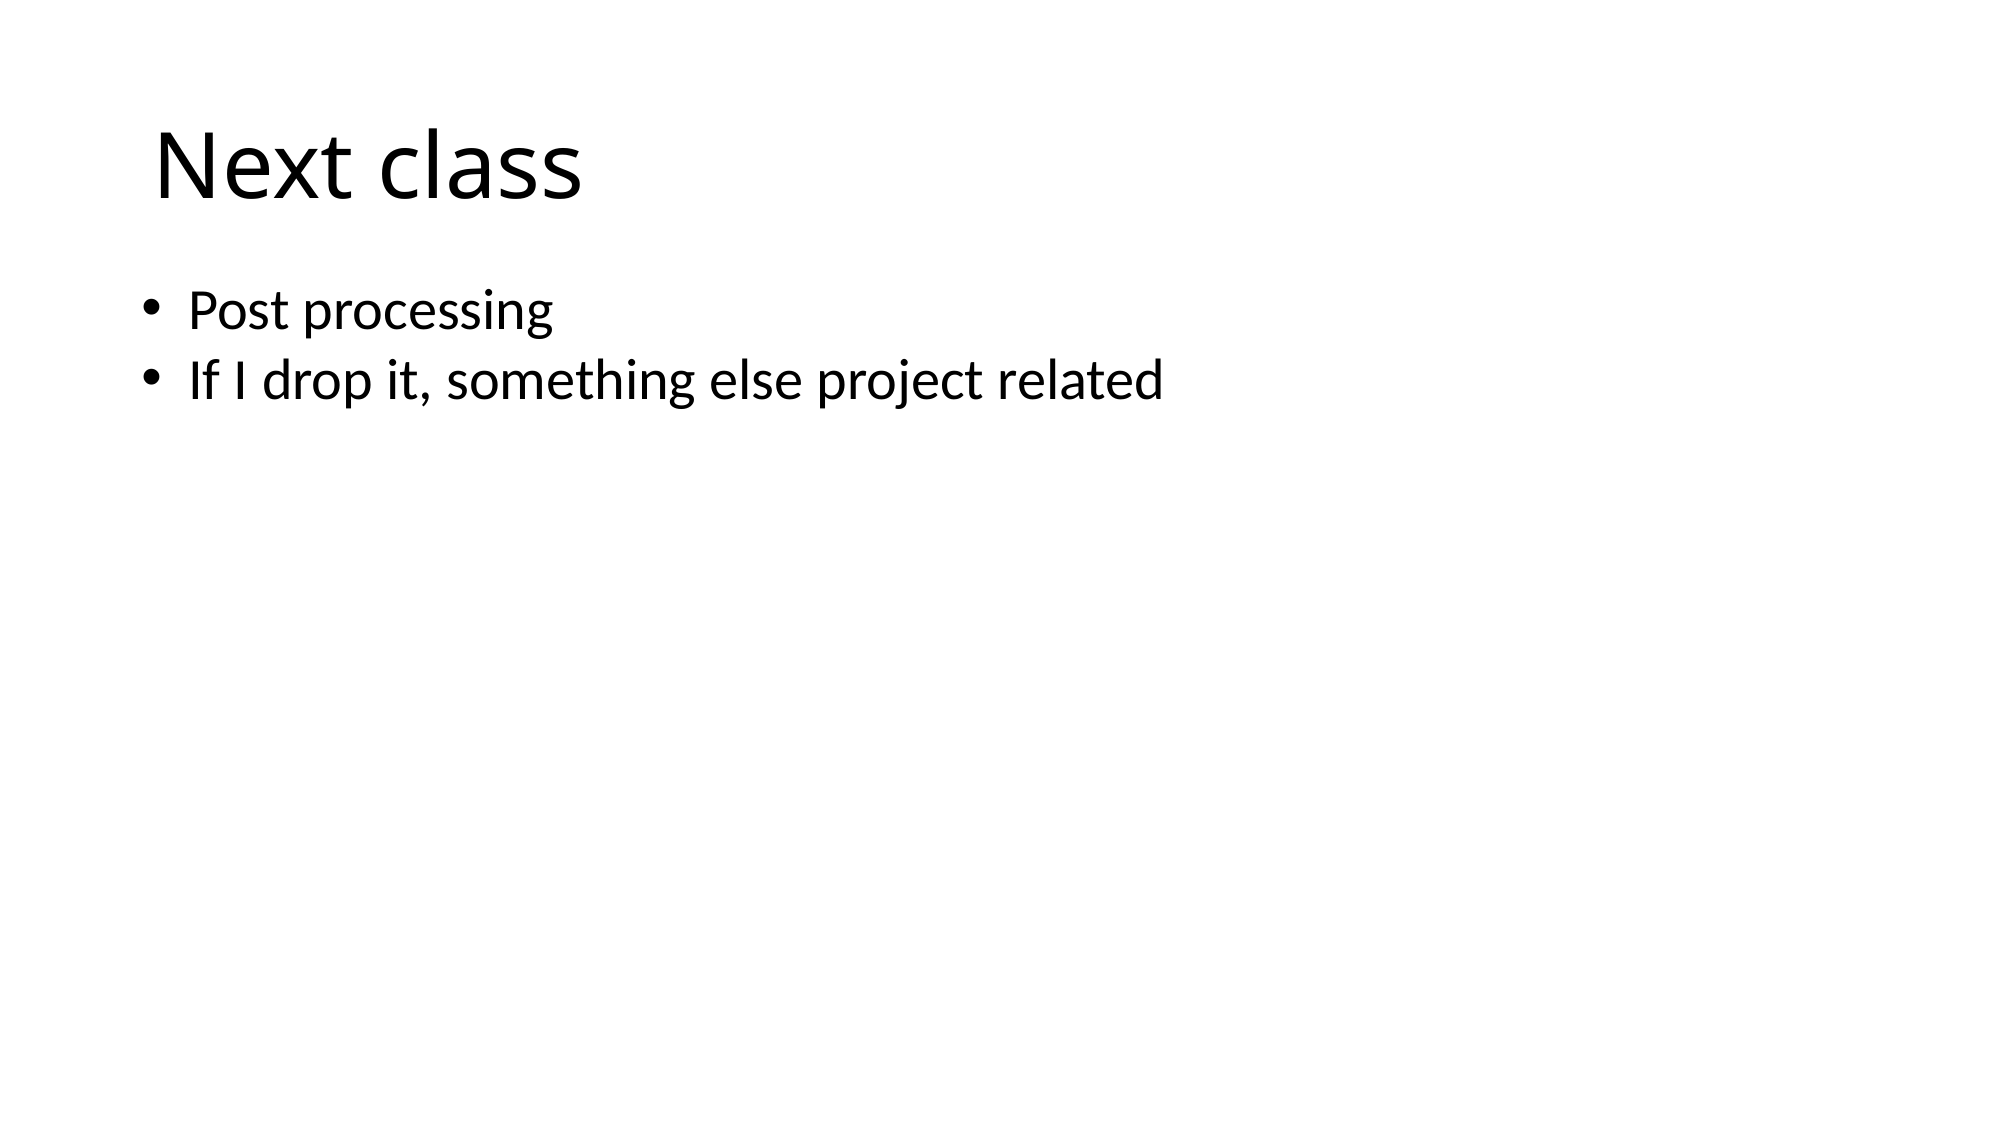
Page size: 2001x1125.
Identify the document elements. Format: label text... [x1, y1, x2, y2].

text_box Post processing If I drop it, something else project related [126, 263, 1181, 419]
title Next class [137, 59, 1863, 278]
